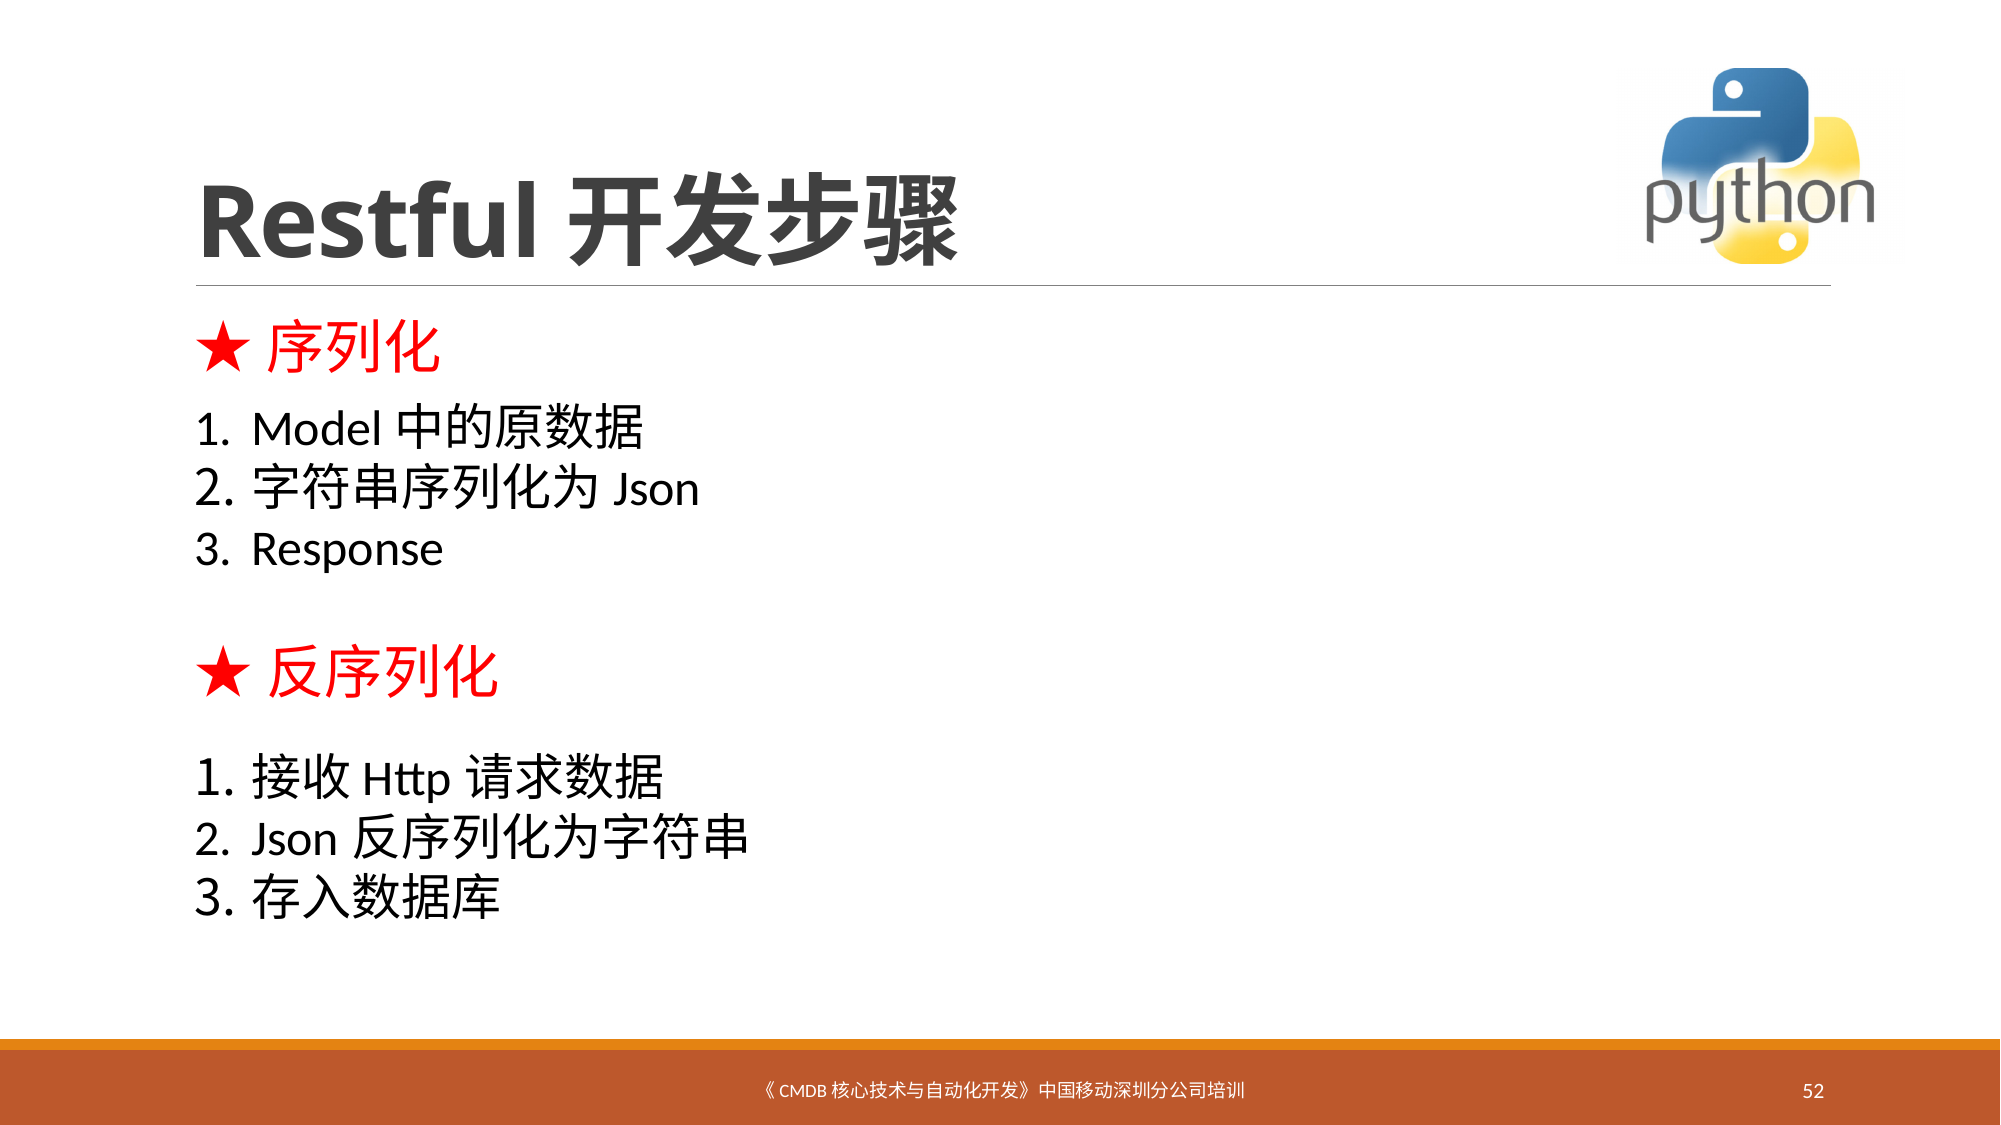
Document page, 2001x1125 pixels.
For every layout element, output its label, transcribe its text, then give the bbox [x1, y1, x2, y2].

text_box 接收Http请求数据 Json反序列化为字符串 存入数据库 [180, 737, 1862, 933]
slide_number 52 [1624, 1059, 1840, 1120]
text_box ★序列化 [179, 302, 1505, 388]
text_box Model中的原数据 字符串序列化为Json Response [180, 388, 1862, 583]
footer 《CMDB核心技术与自动化开发》中国移动深圳分公司培训 [604, 1059, 1396, 1120]
text_box ★反序列化 [179, 628, 1505, 713]
title Restful开发步骤 [180, 47, 1830, 285]
picture [1616, 68, 1906, 264]
